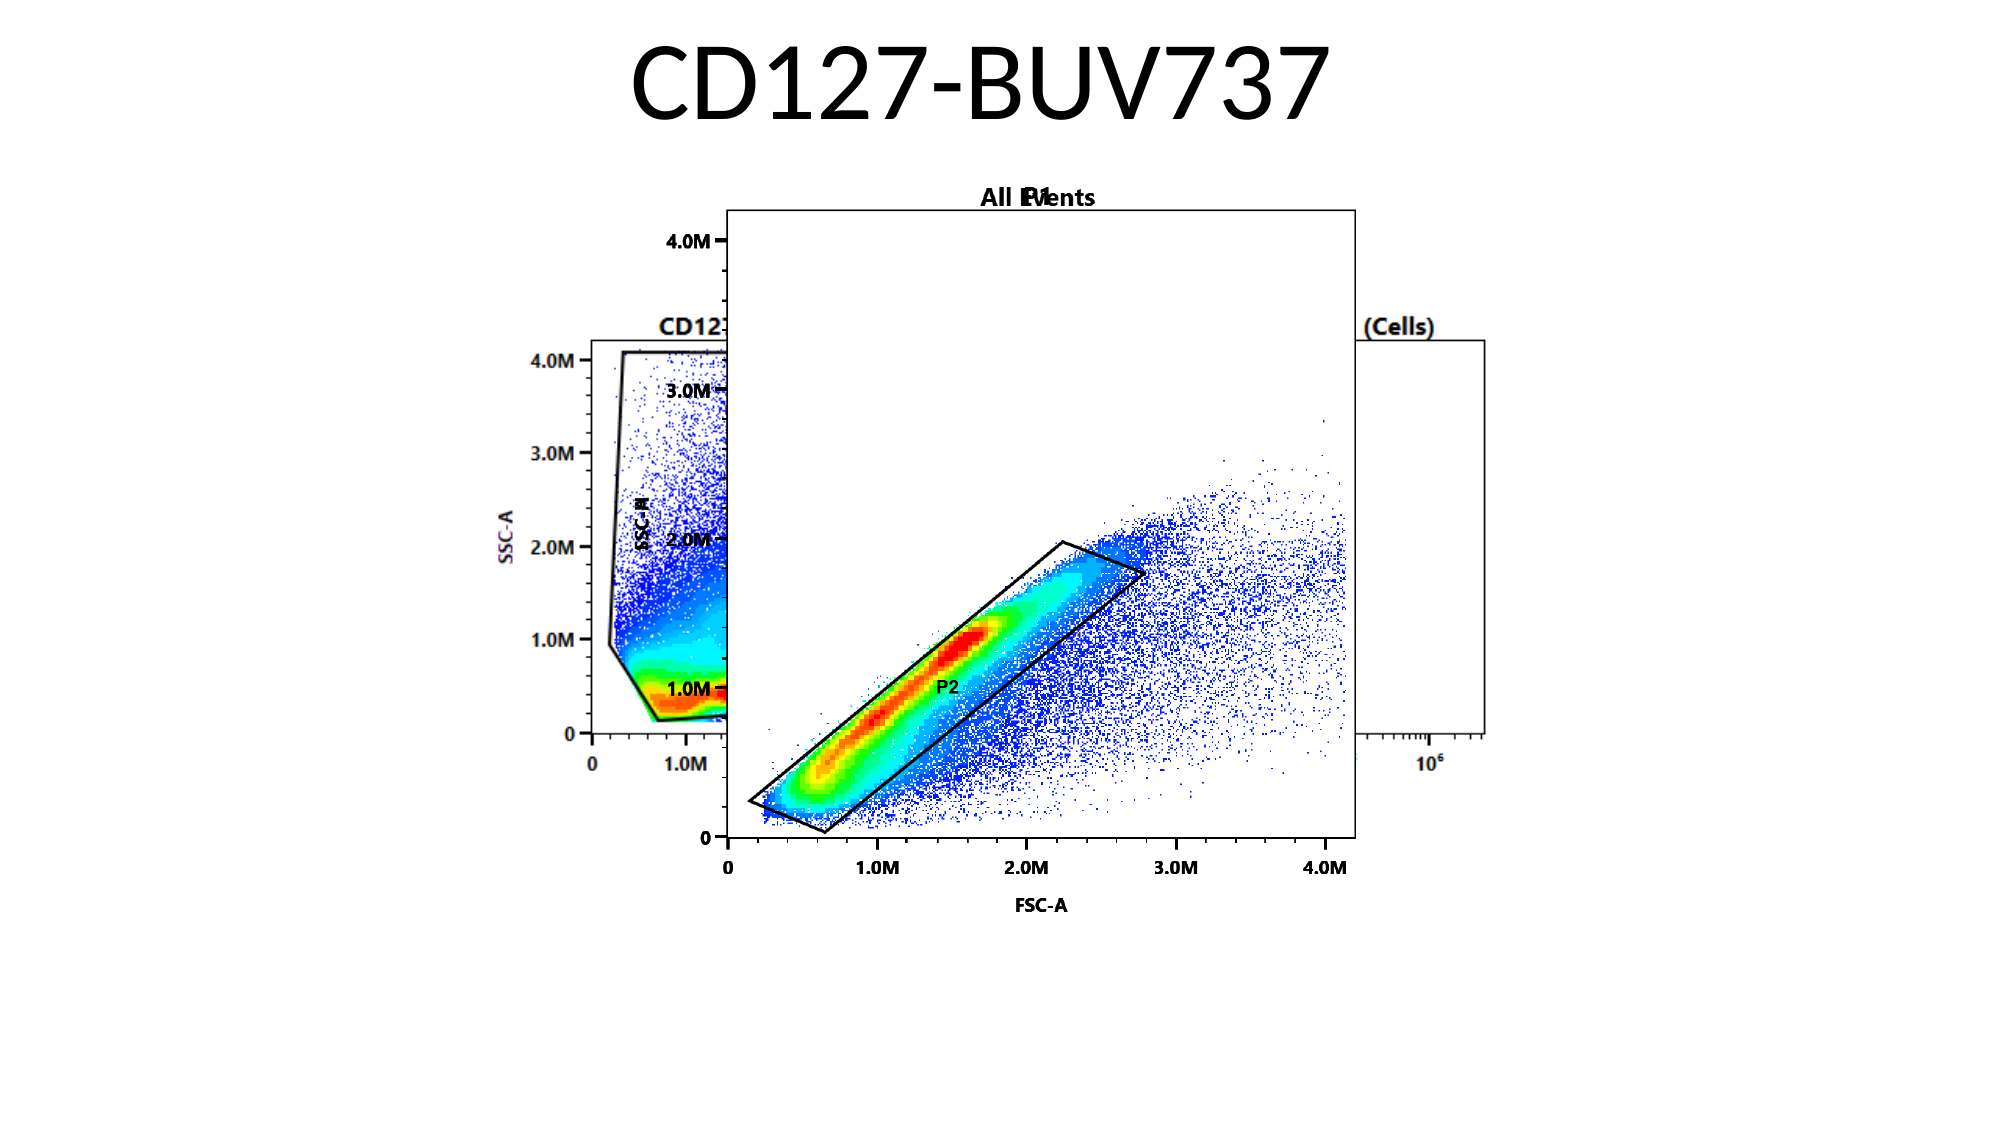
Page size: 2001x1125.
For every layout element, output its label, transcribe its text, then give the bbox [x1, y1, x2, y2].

text_box CD127-BUV737 [615, 0, 1385, 150]
picture [494, 185, 1506, 940]
